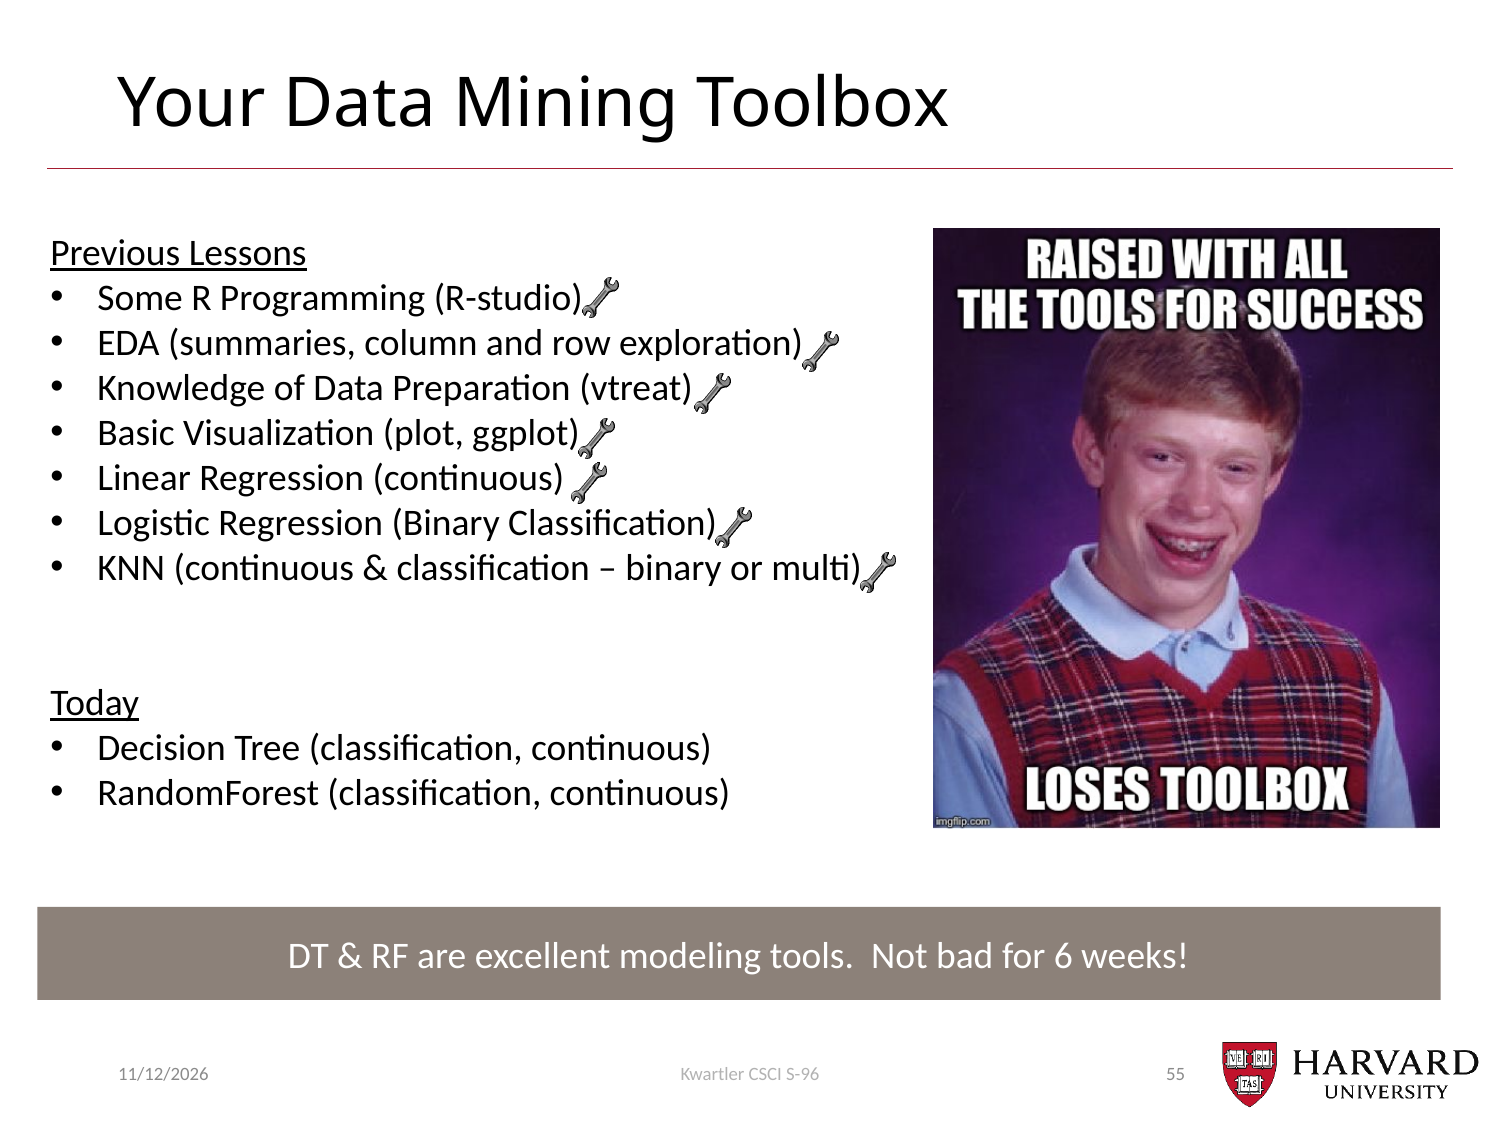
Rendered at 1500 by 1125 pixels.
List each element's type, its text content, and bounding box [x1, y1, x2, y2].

picture [578, 418, 615, 459]
picture [582, 277, 619, 318]
picture [570, 462, 607, 504]
picture [1200, 1024, 1500, 1125]
picture [715, 507, 752, 549]
picture [694, 373, 731, 414]
slide_number 55 [1059, 1042, 1200, 1103]
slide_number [103, 1042, 441, 1103]
footer Kwartler CSCI S-96 [496, 1042, 1004, 1103]
text_box Previous Lessons Some R Programming (R-studio) EDA (summaries, column and row exploration) Knowledge of Data Preparation (vtreat) Basic Visualization (plot, ggplot) Linear Regression (continuous) Logistic Regression (Binary Classification) KNN (continuous & classification – binary or multi) Today Decision Tree (classification, continuous) RandomForest (classification, continuous) [35, 220, 878, 821]
picture [860, 552, 896, 593]
picture [933, 228, 1440, 829]
picture [802, 331, 839, 372]
title Your Data Mining Toolbox [103, 59, 1397, 157]
text_box DT & RF are excellent modeling tools. Not bad for 6 weeks! [36, 906, 1442, 1001]
